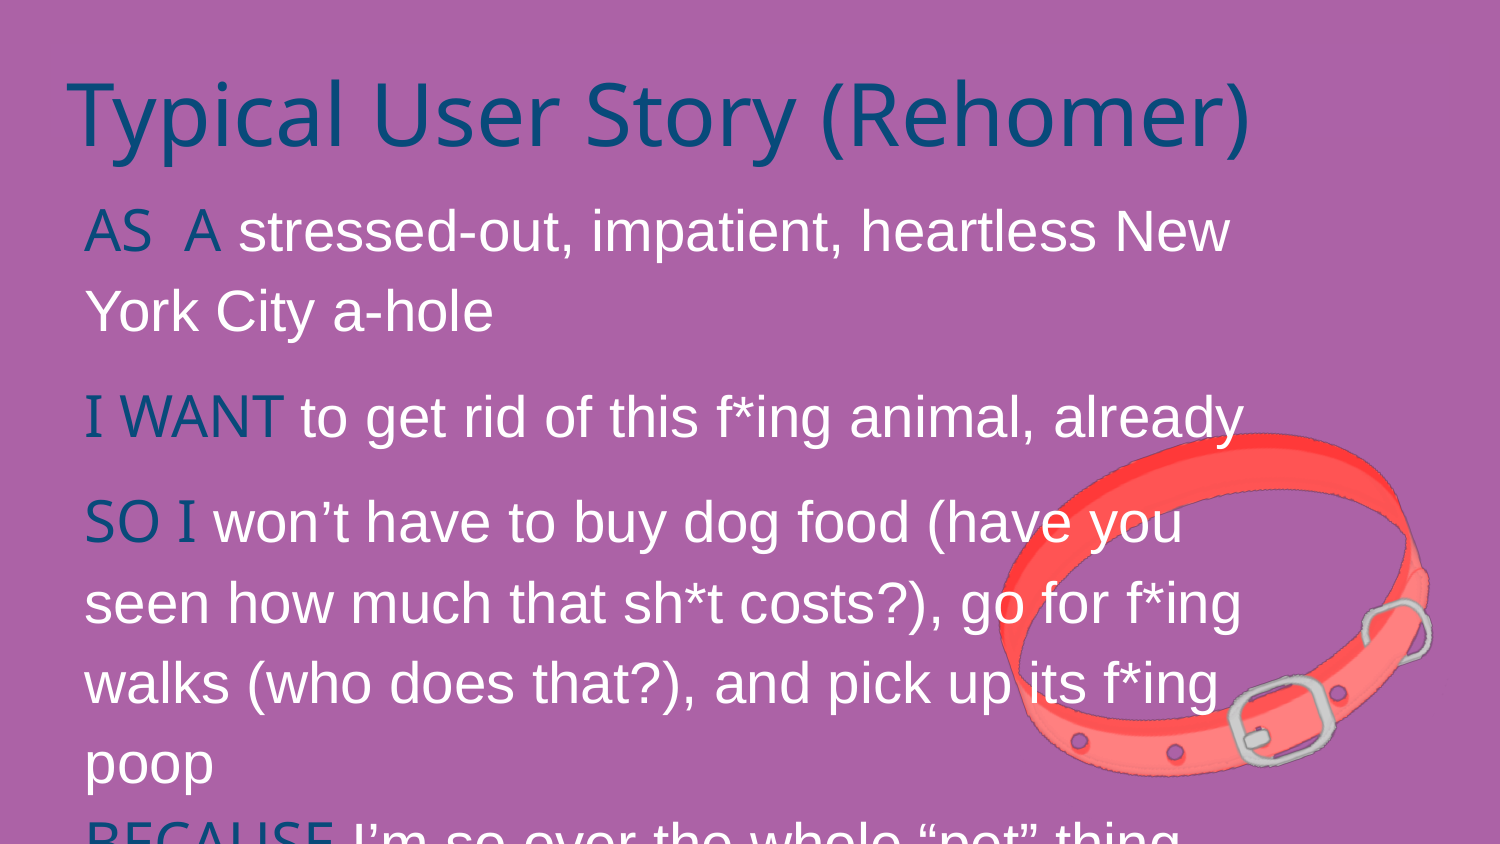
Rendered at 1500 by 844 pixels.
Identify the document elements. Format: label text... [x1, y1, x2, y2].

text_box AS A stressed-out, impatient, heartless New York City a-hole I WANT to get rid of this f*ing animal, already SO I won’t have to buy dog food (have you seen how much that sh*t costs?), go for f*ing walks (who does that?), and pick up its f*ing poop BECAUSE I’m so over the whole “pet” thing [51, 167, 1335, 751]
picture [979, 374, 1495, 844]
title Typical User Story (Rehomer) [51, 43, 1449, 138]
